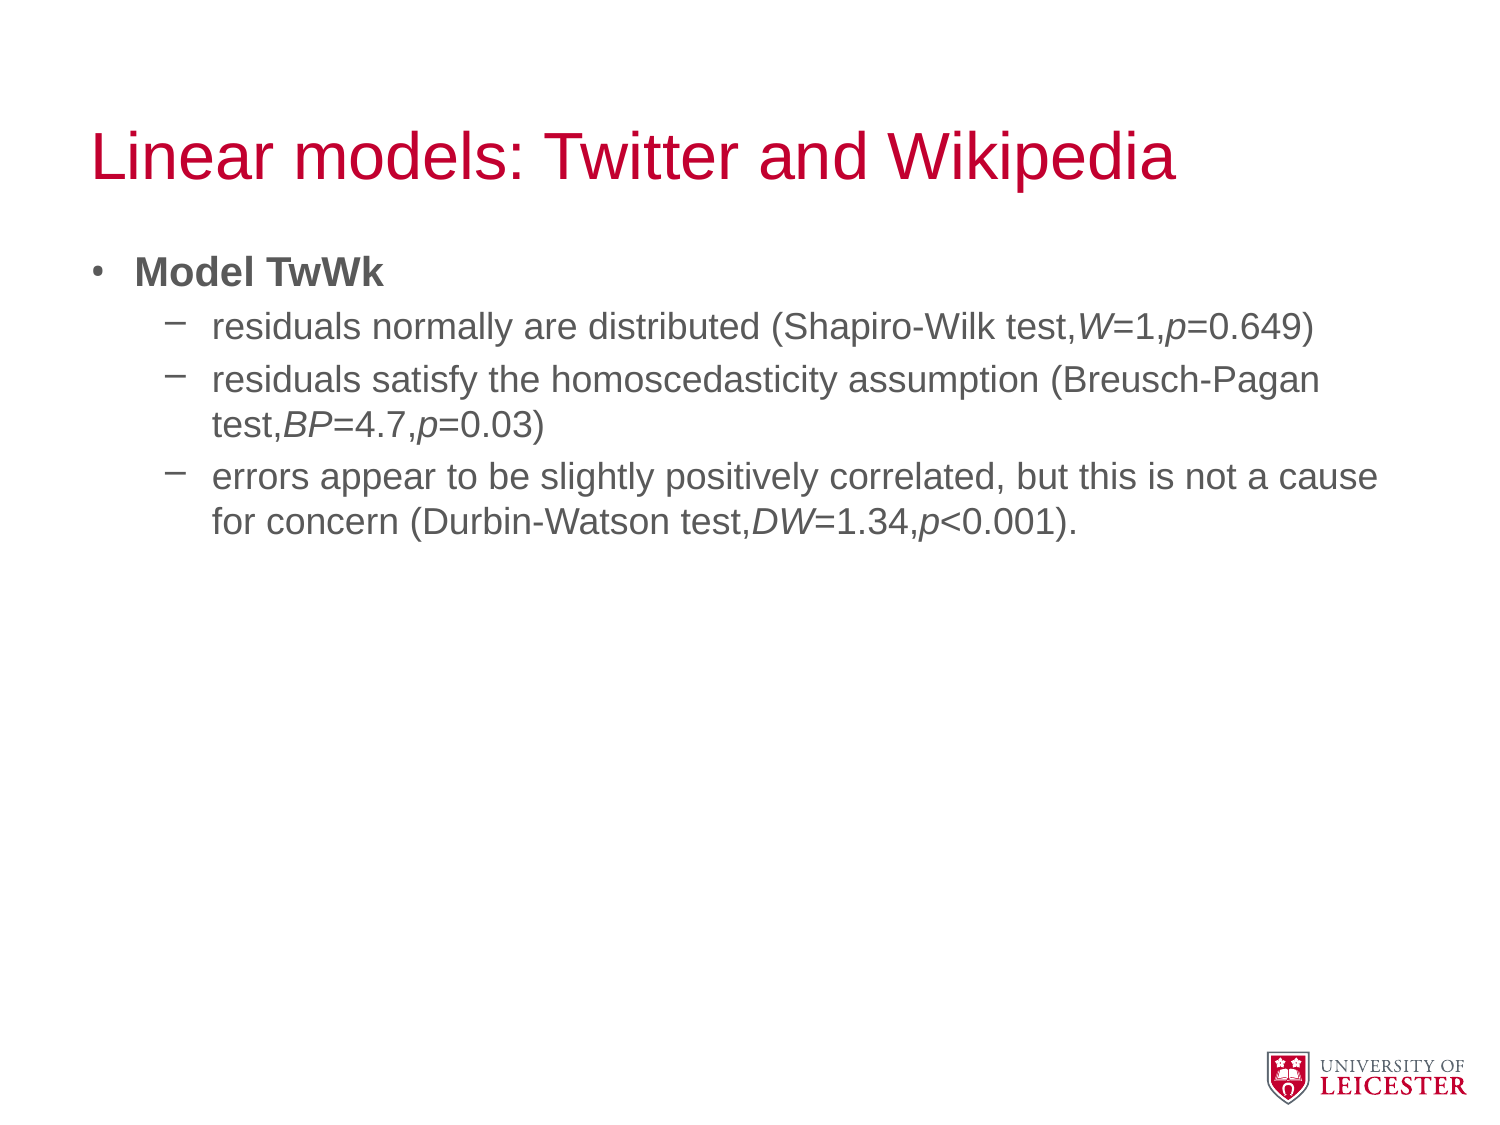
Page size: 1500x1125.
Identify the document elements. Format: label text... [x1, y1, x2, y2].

list Model TwWk residuals normally are distributed (Shapiro-Wilk test,W=1,p=0.649) residuals satisfy the homoscedasticity assumption (Breusch-Pagan test,BP=4.7,p=0.03) errors appear to be slightly positively correlated, but this is not a cause for concern (Durbin-Watson test,DW=1.34,p<0.001). [74, 237, 1426, 1024]
title Linear models: Twitter and Wikipedia [74, 89, 1426, 216]
